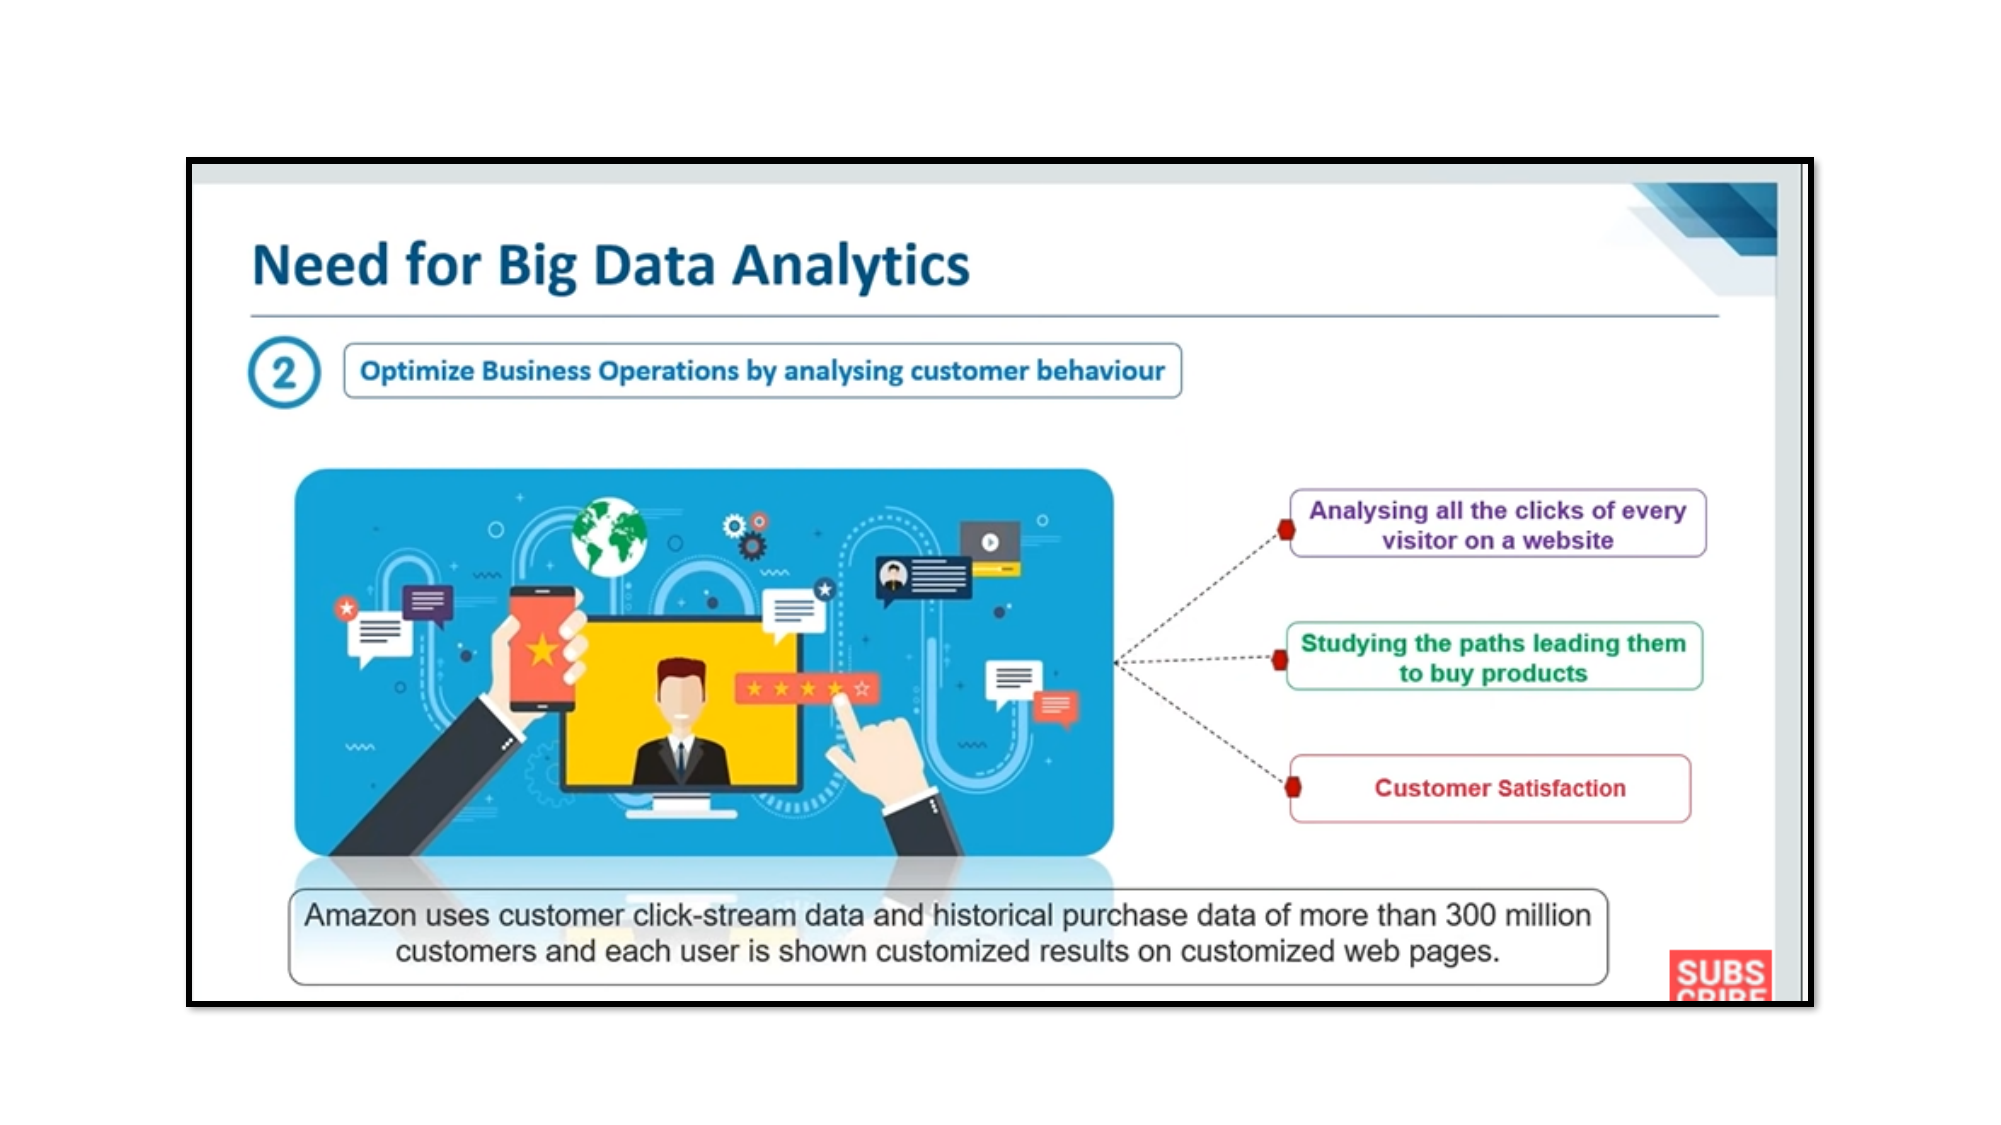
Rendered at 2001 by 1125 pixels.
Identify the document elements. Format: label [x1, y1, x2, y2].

list [191, 163, 1808, 1001]
